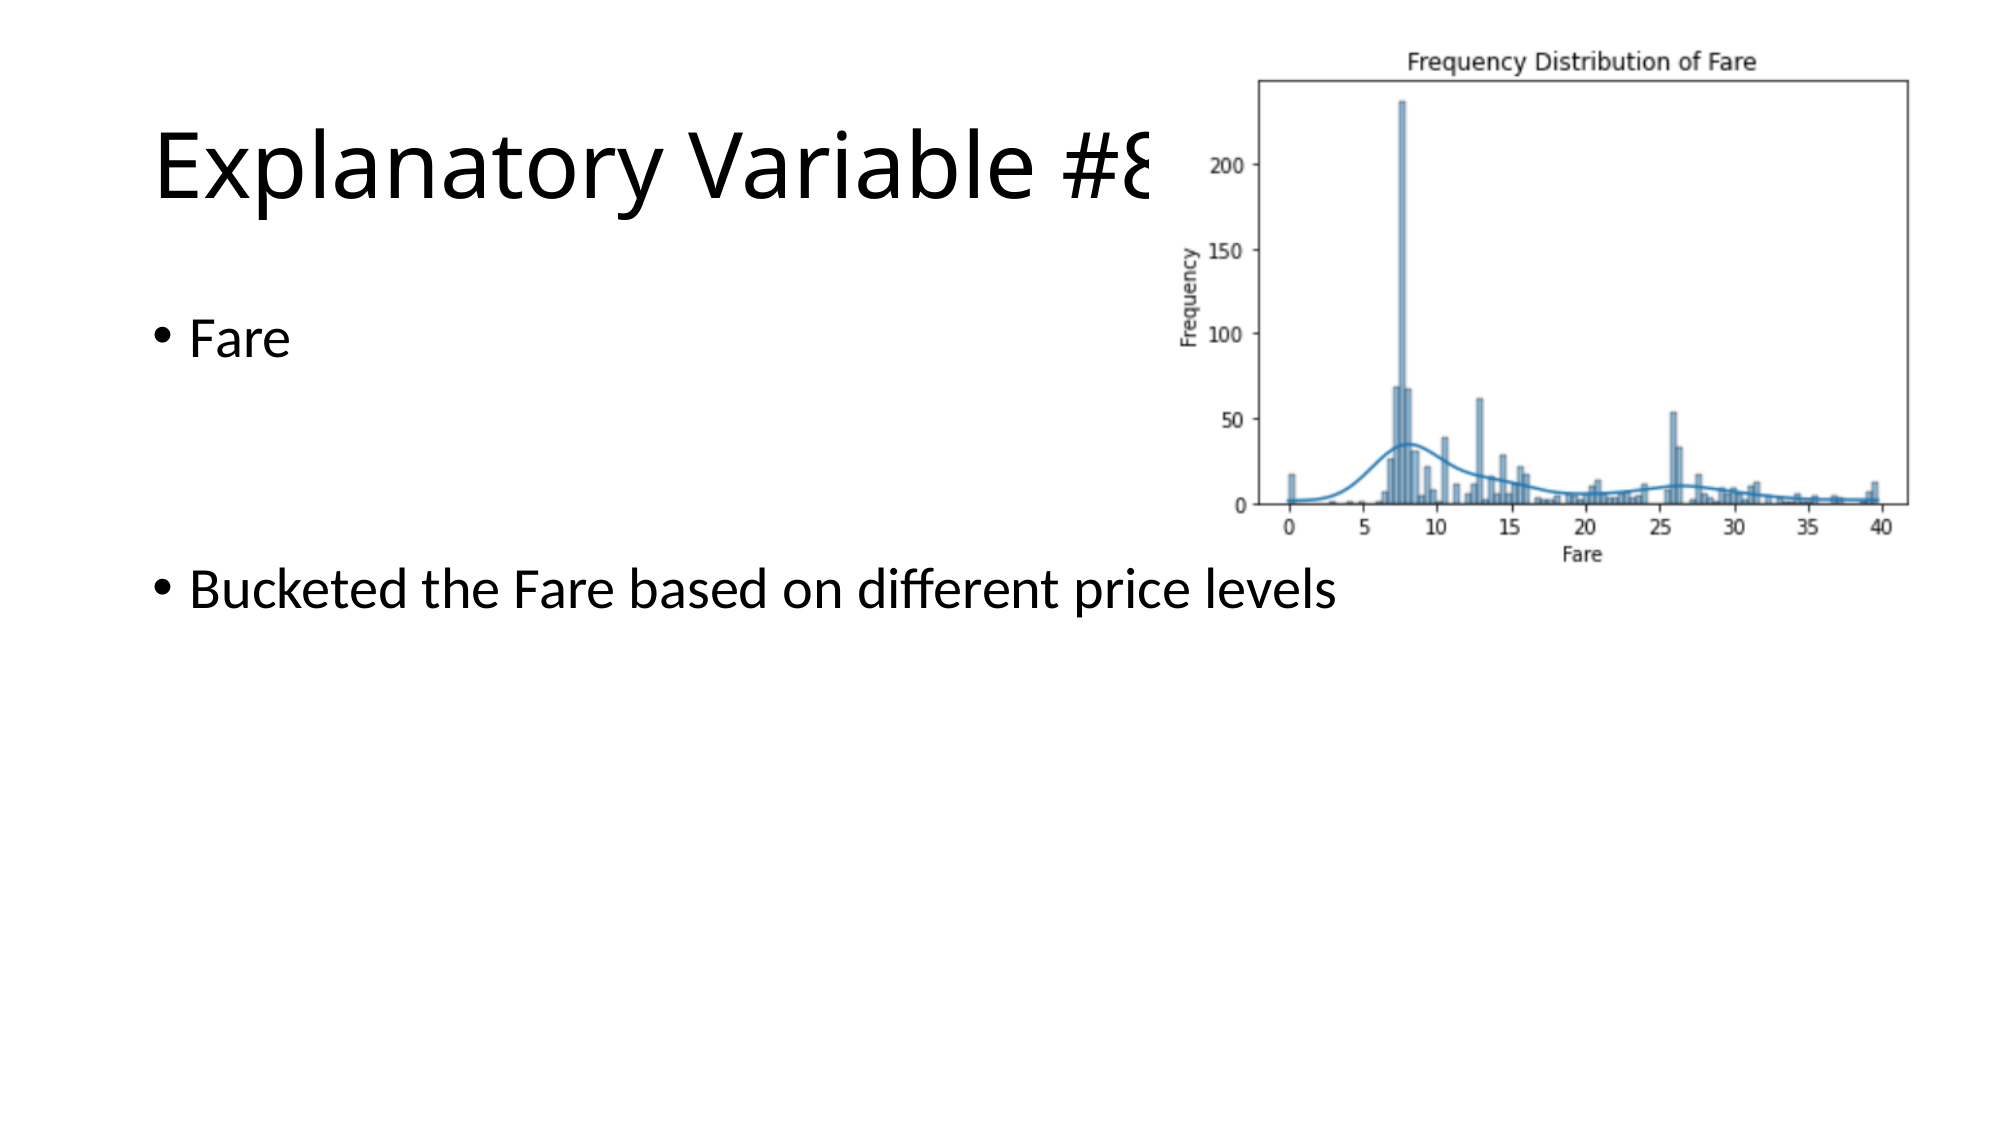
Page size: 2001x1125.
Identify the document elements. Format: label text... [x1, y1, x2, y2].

picture [1149, 40, 1993, 567]
title Explanatory Variable #8 [137, 59, 1149, 278]
list Fare Bucketed the Fare based on different price levels [137, 299, 1863, 1014]
